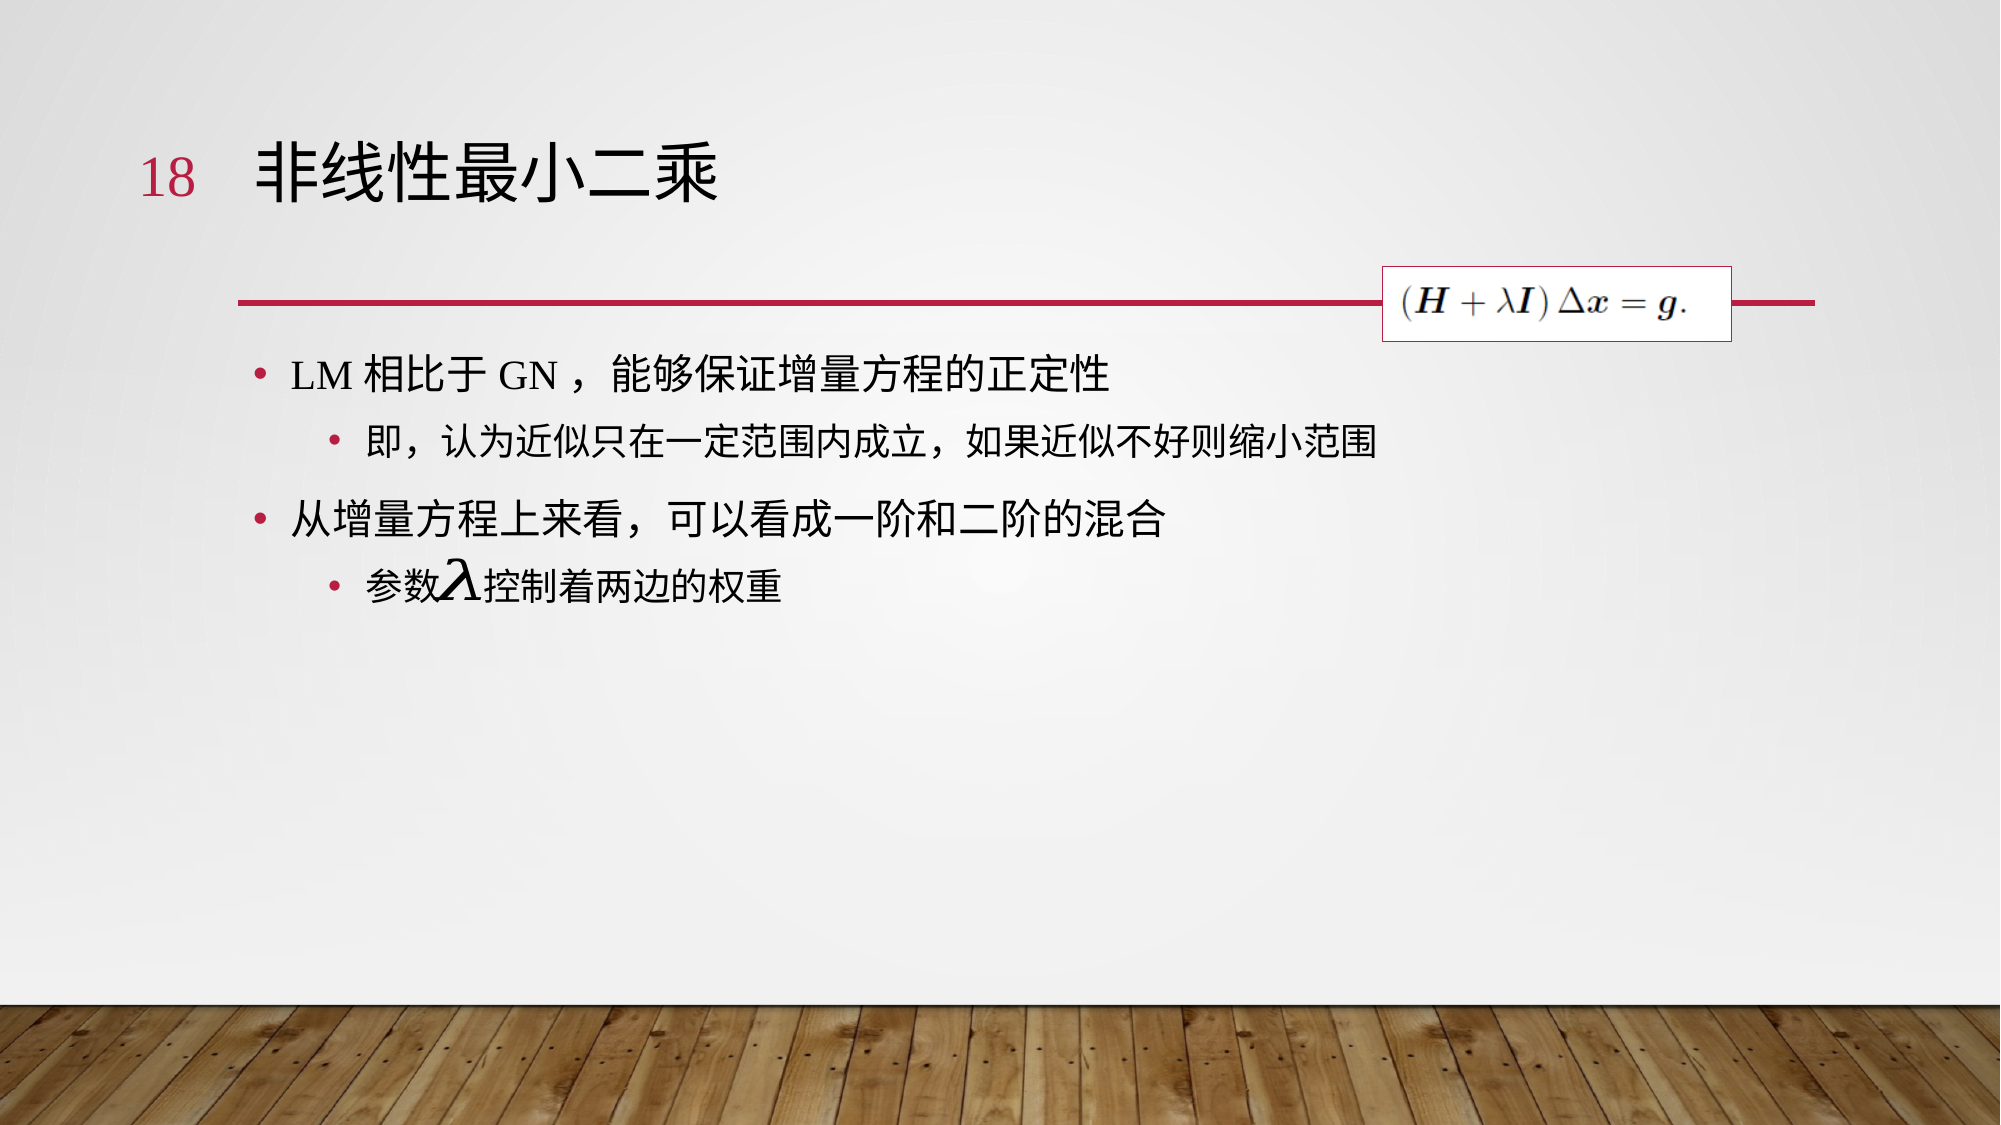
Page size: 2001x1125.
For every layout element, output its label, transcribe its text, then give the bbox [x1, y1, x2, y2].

picture [1382, 266, 1732, 342]
slide_number 18 [78, 131, 212, 214]
picture [0, 1005, 2000, 1125]
list LM相比于GN，能够保证增量方程的正定性 即，认为近似只在一定范围内成立，如果近似不好则缩小范围 从增量方程上来看，可以看成一阶和二阶的混合 参数 控制着两边的权重 [238, 330, 1814, 897]
title 非线性最小二乘 [238, 131, 1814, 305]
